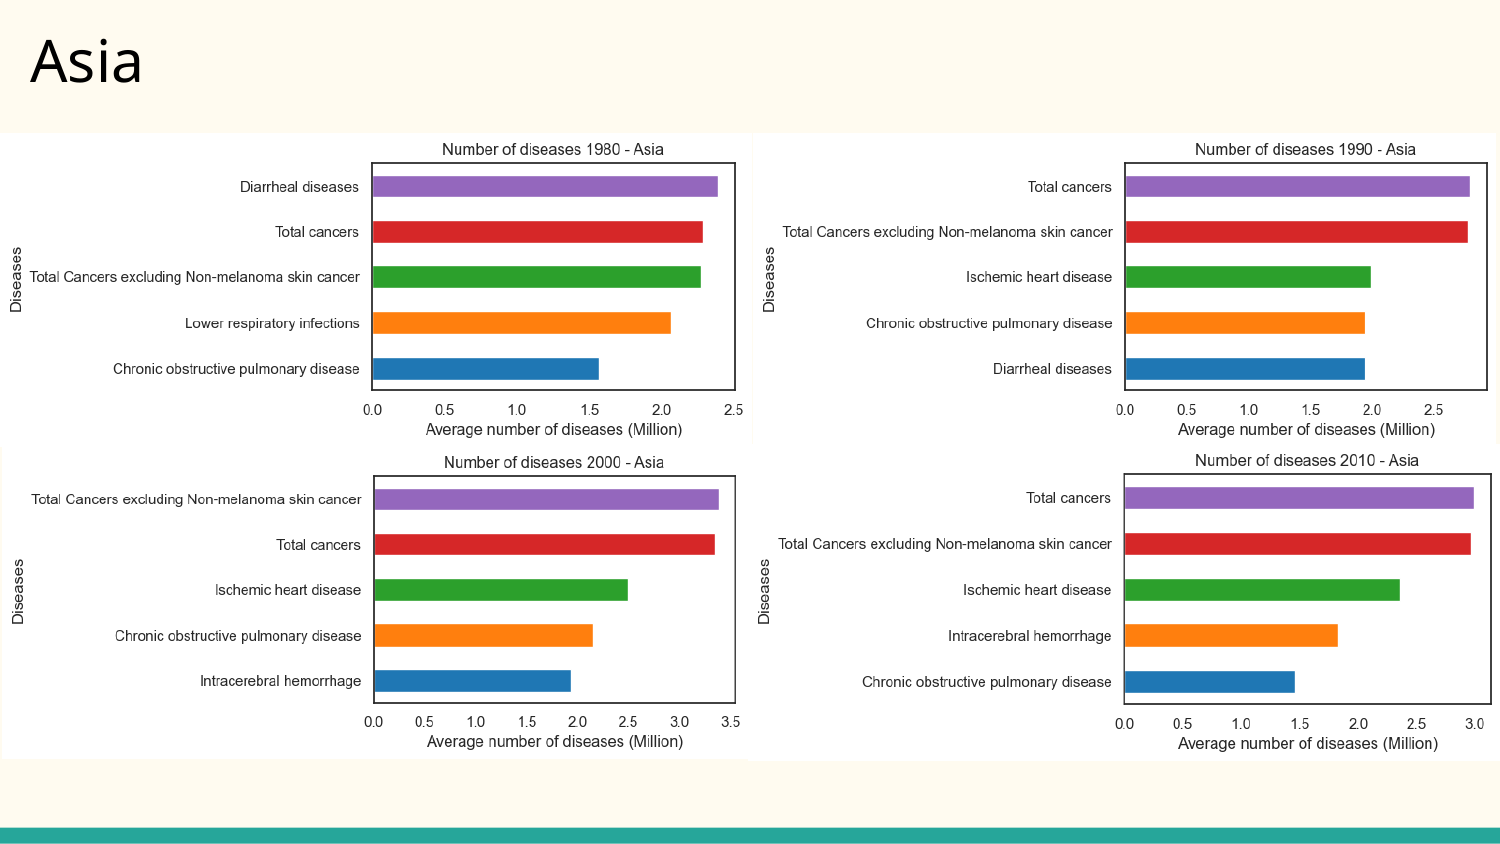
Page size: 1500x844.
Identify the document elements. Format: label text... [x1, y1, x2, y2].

title Asia [15, 8, 1414, 110]
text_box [0, 133, 1500, 761]
